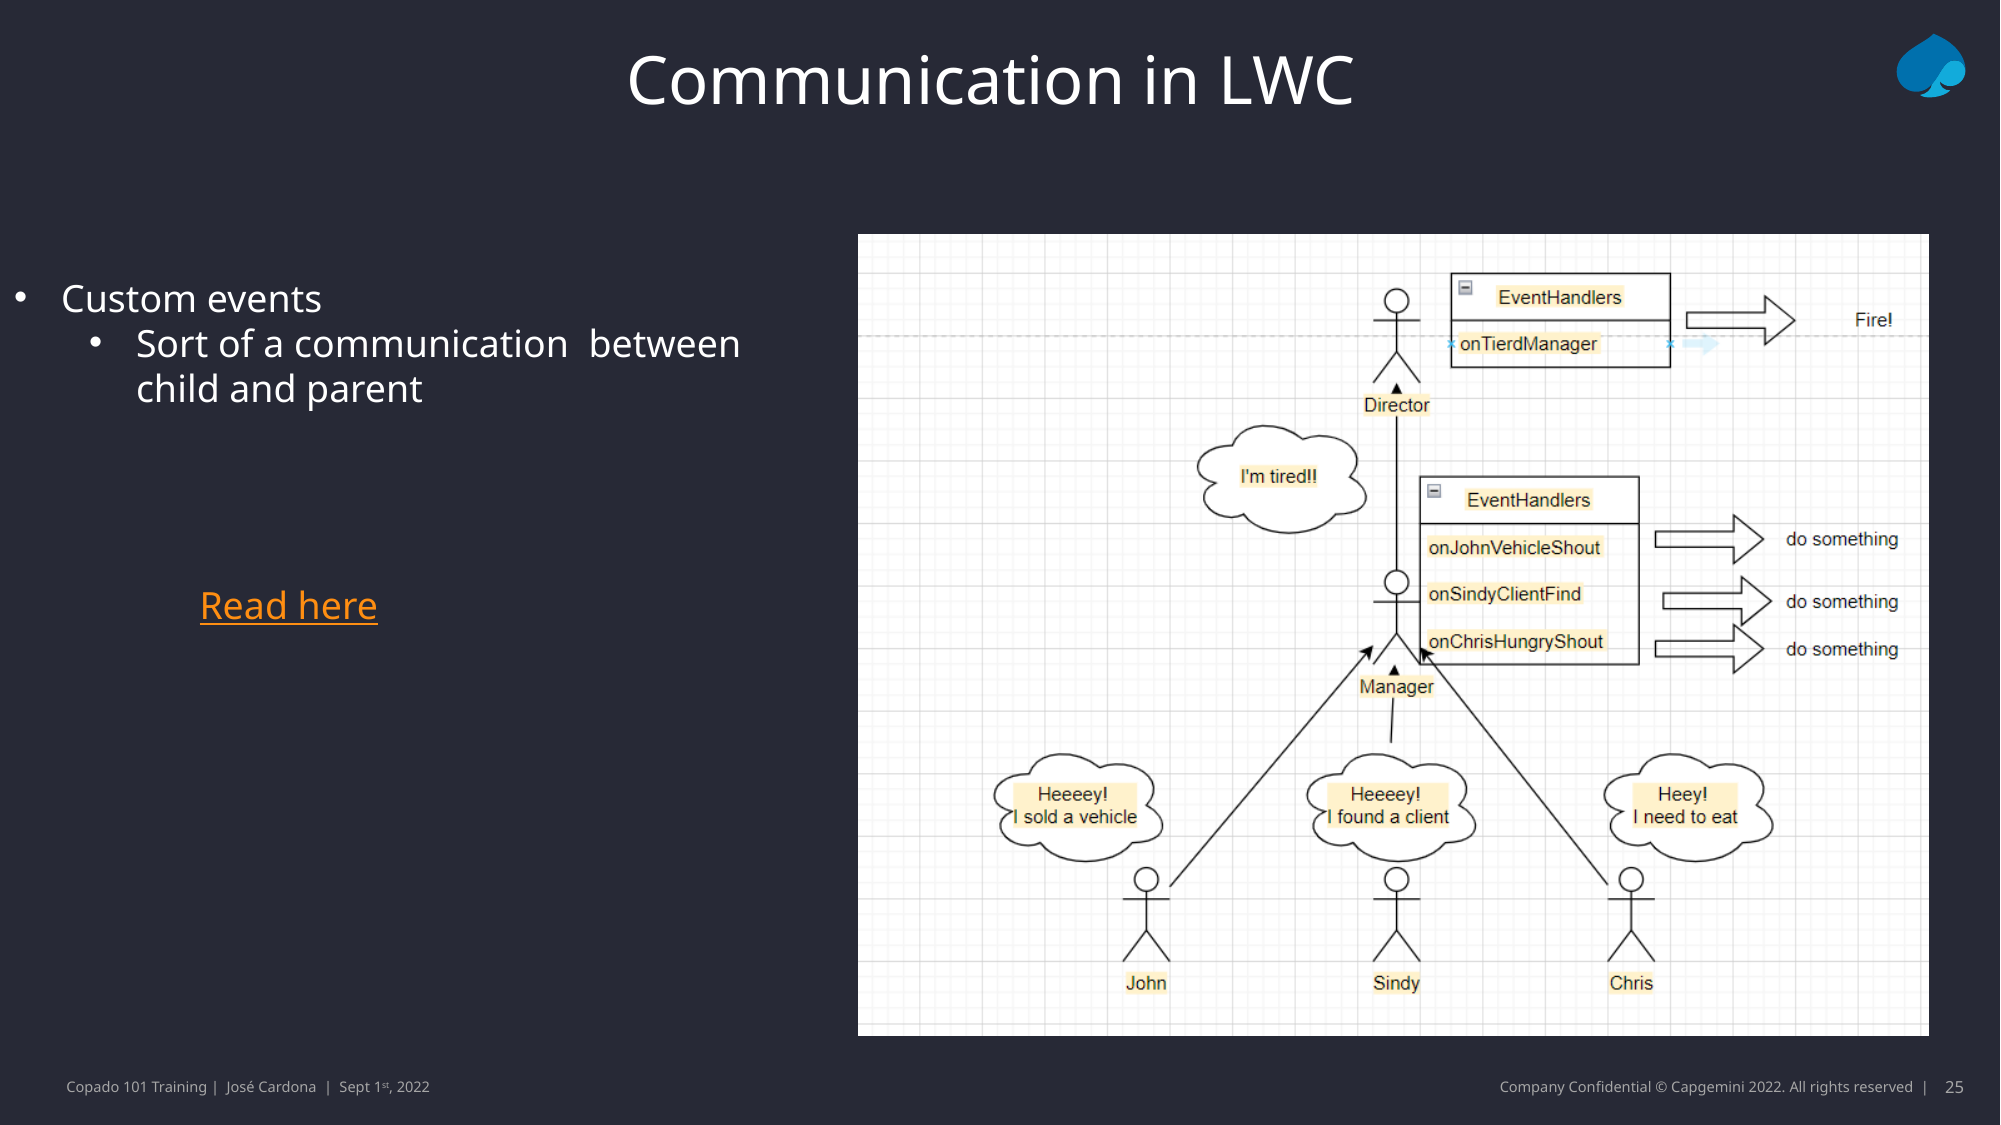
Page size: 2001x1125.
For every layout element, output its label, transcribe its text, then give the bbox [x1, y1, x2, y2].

text_box Custom events Sort of a communication between child and parent [0, 267, 764, 462]
text_box Communication in LWC [232, 30, 1768, 125]
text_box Read here [184, 574, 410, 641]
picture [858, 234, 1929, 1037]
